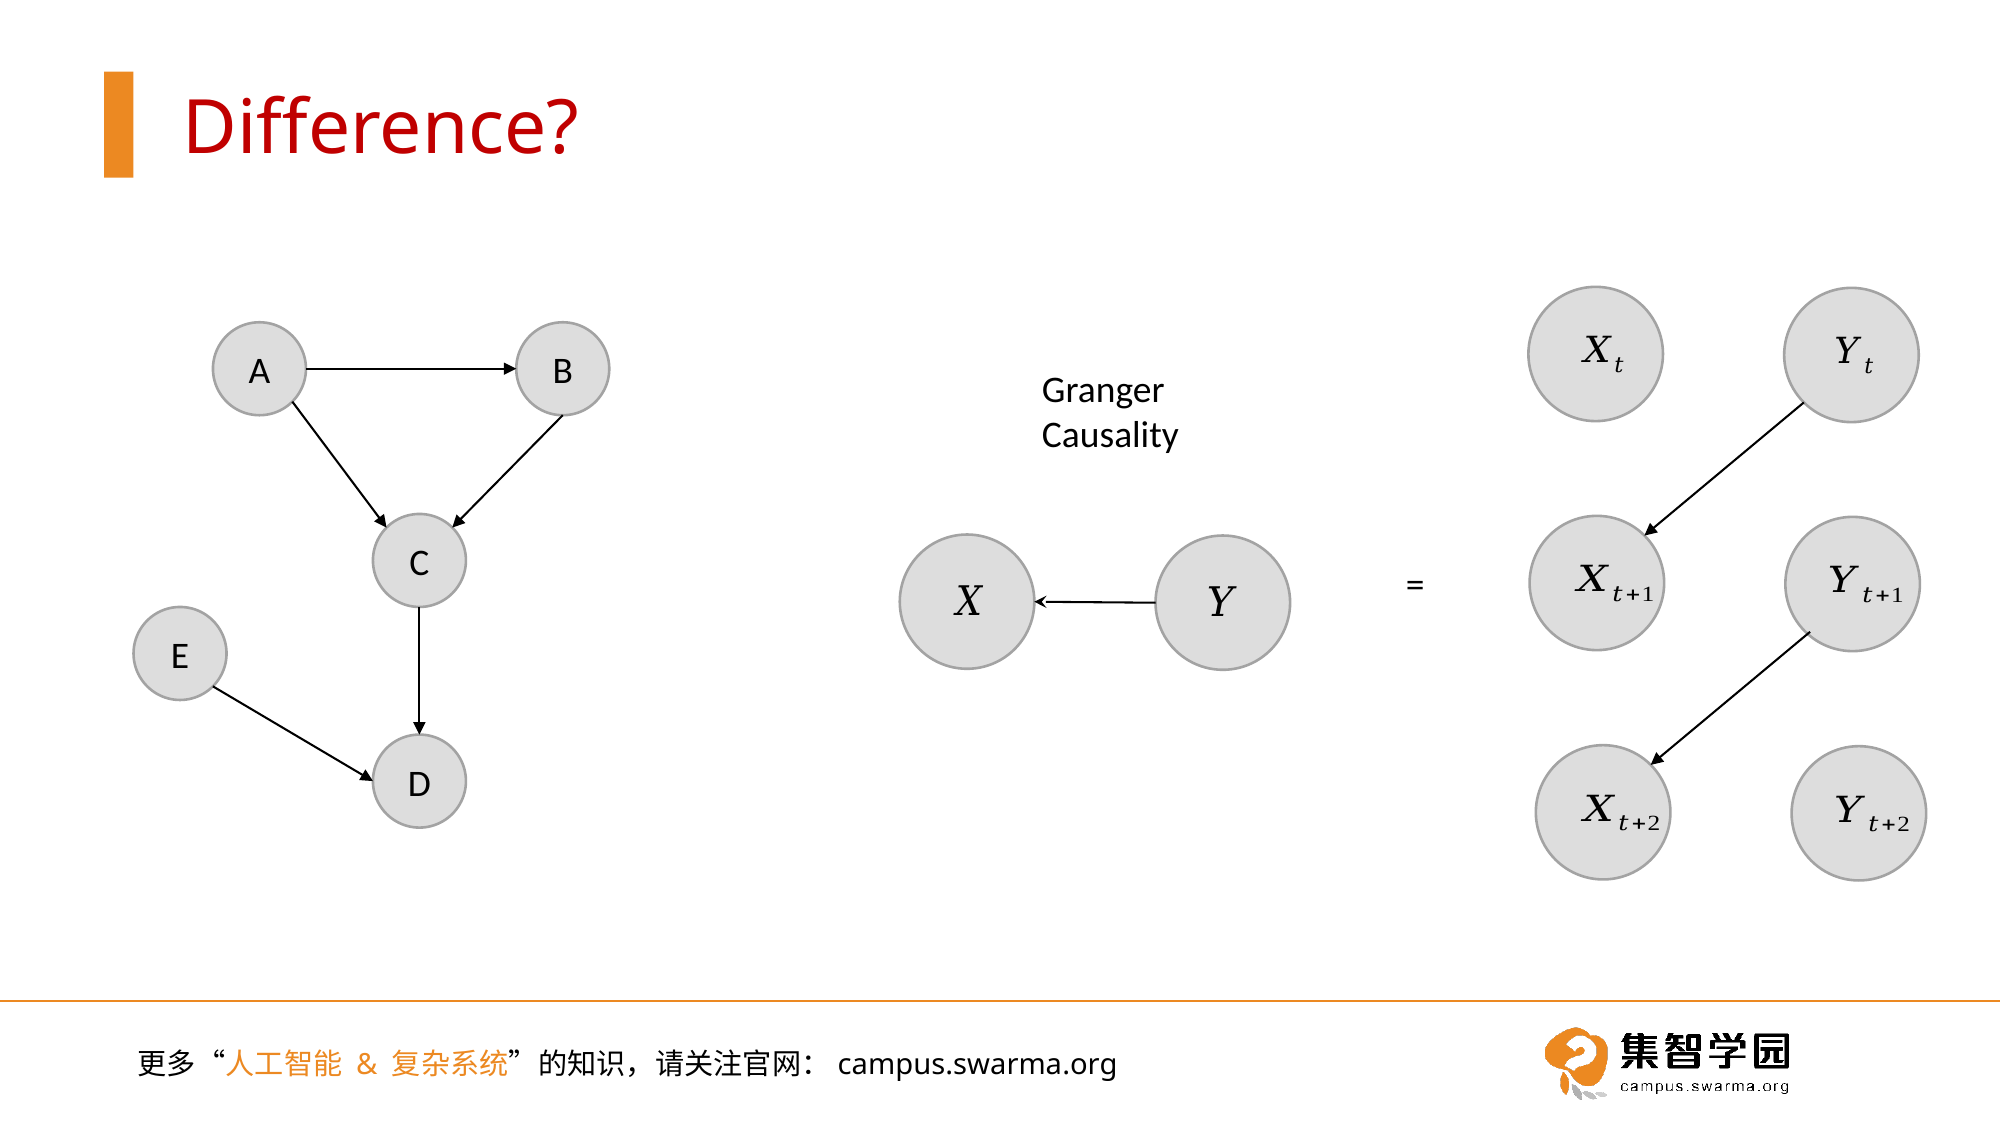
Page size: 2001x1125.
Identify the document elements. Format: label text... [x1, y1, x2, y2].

text_box = [1391, 552, 1503, 613]
text_box [1784, 515, 1922, 653]
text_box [451, 414, 564, 529]
text_box [1527, 285, 1665, 423]
text_box [1534, 743, 1672, 881]
text_box E [132, 605, 228, 702]
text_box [1643, 401, 1805, 537]
text_box [103, 70, 135, 179]
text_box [1650, 631, 1811, 766]
text_box B [515, 320, 611, 416]
text_box [1790, 744, 1928, 882]
text_box [1782, 286, 1921, 424]
text_box Difference? [168, 71, 1532, 177]
text_box C [371, 512, 468, 609]
text_box [1154, 534, 1292, 672]
text_box Granger Causality [1027, 357, 1240, 462]
text_box [1528, 514, 1666, 652]
picture [1527, 963, 1811, 1125]
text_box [212, 685, 374, 782]
text_box D [372, 733, 468, 829]
text_box 更多“人工智能 & 复杂系统”的知识，请关注官网：campus.swarma.org [123, 1038, 1273, 1088]
text_box [898, 533, 1036, 671]
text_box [291, 401, 387, 528]
text_box A [211, 320, 308, 417]
